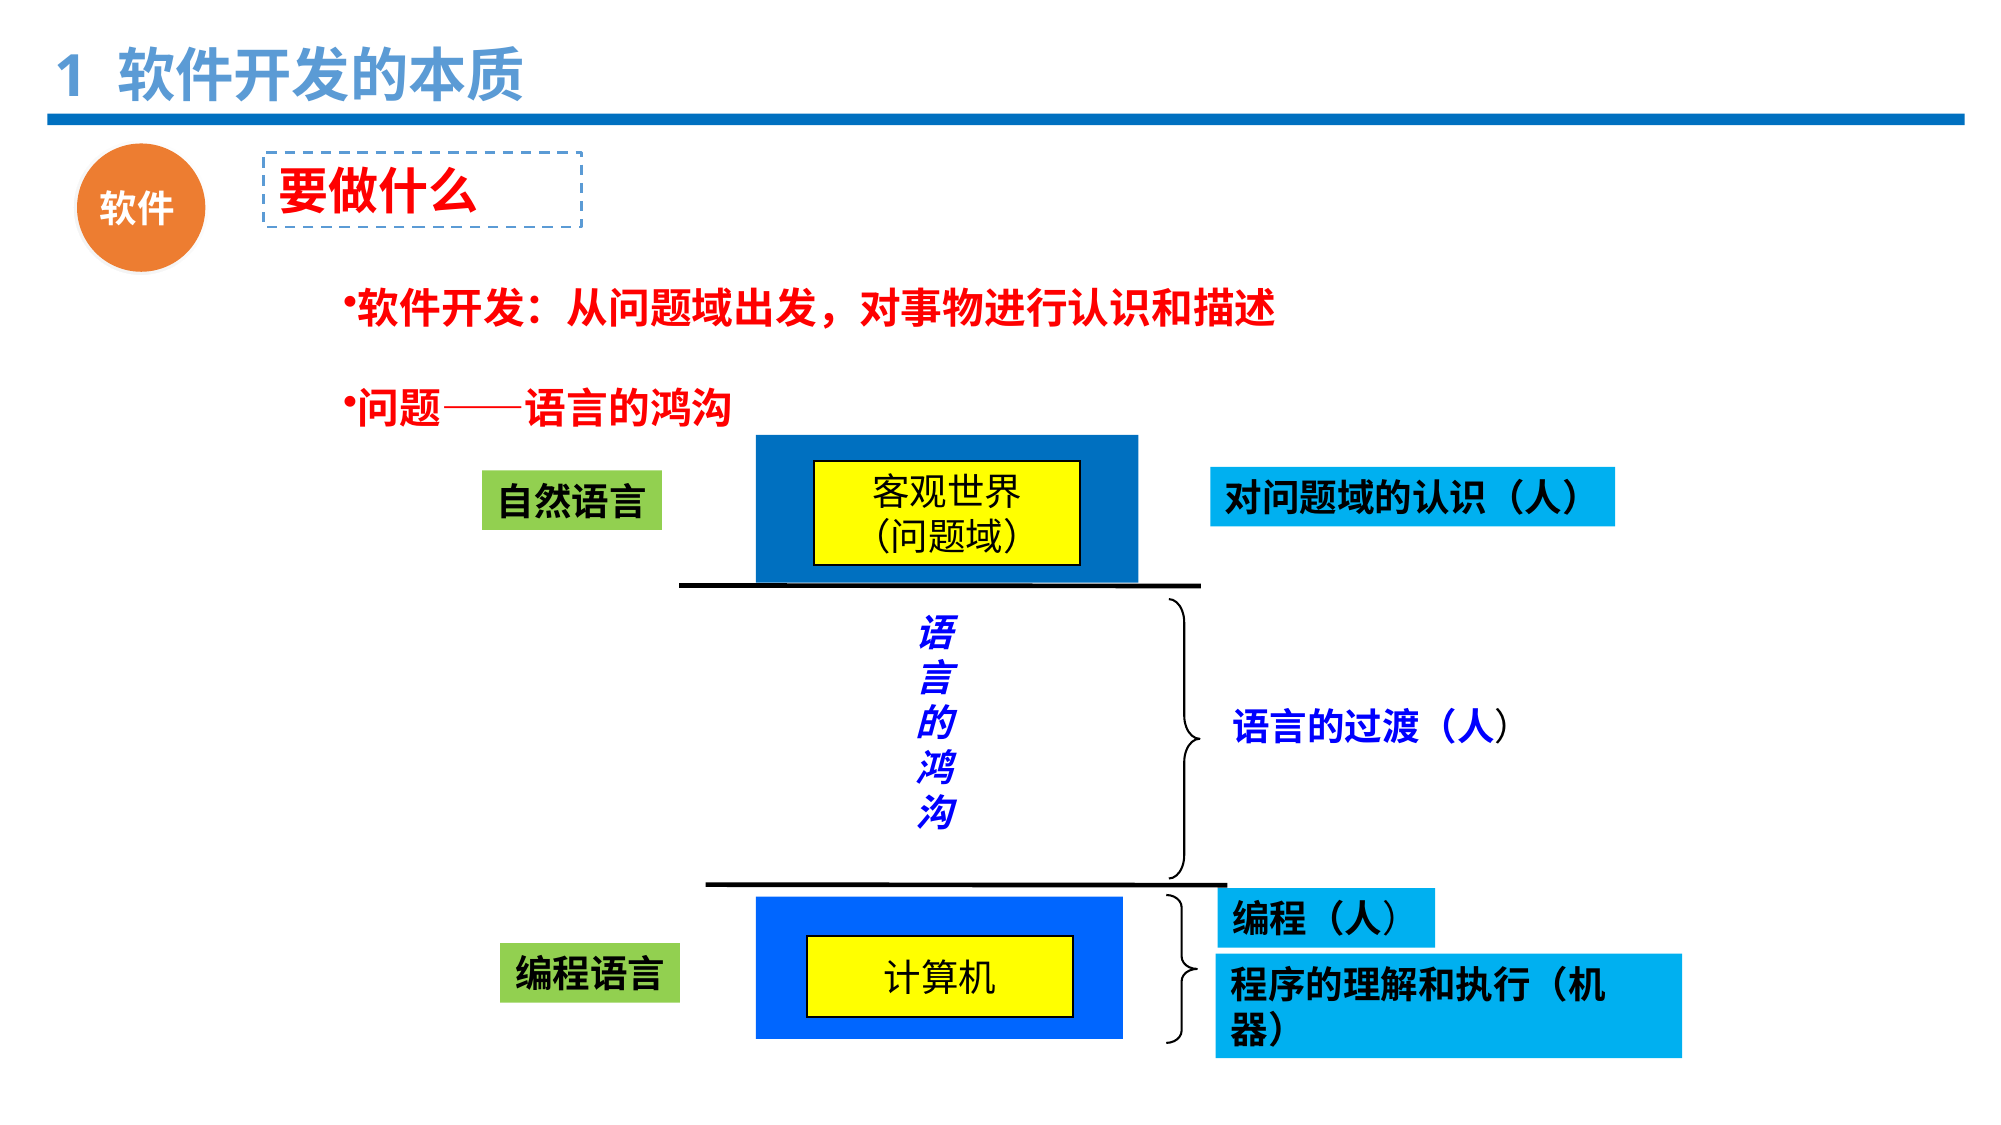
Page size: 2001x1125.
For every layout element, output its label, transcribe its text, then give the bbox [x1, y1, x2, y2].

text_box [343, 281, 1683, 1043]
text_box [73, 140, 209, 275]
text_box 要做什么 [263, 152, 582, 227]
text_box 1 软件开发的本质 [39, 30, 540, 116]
